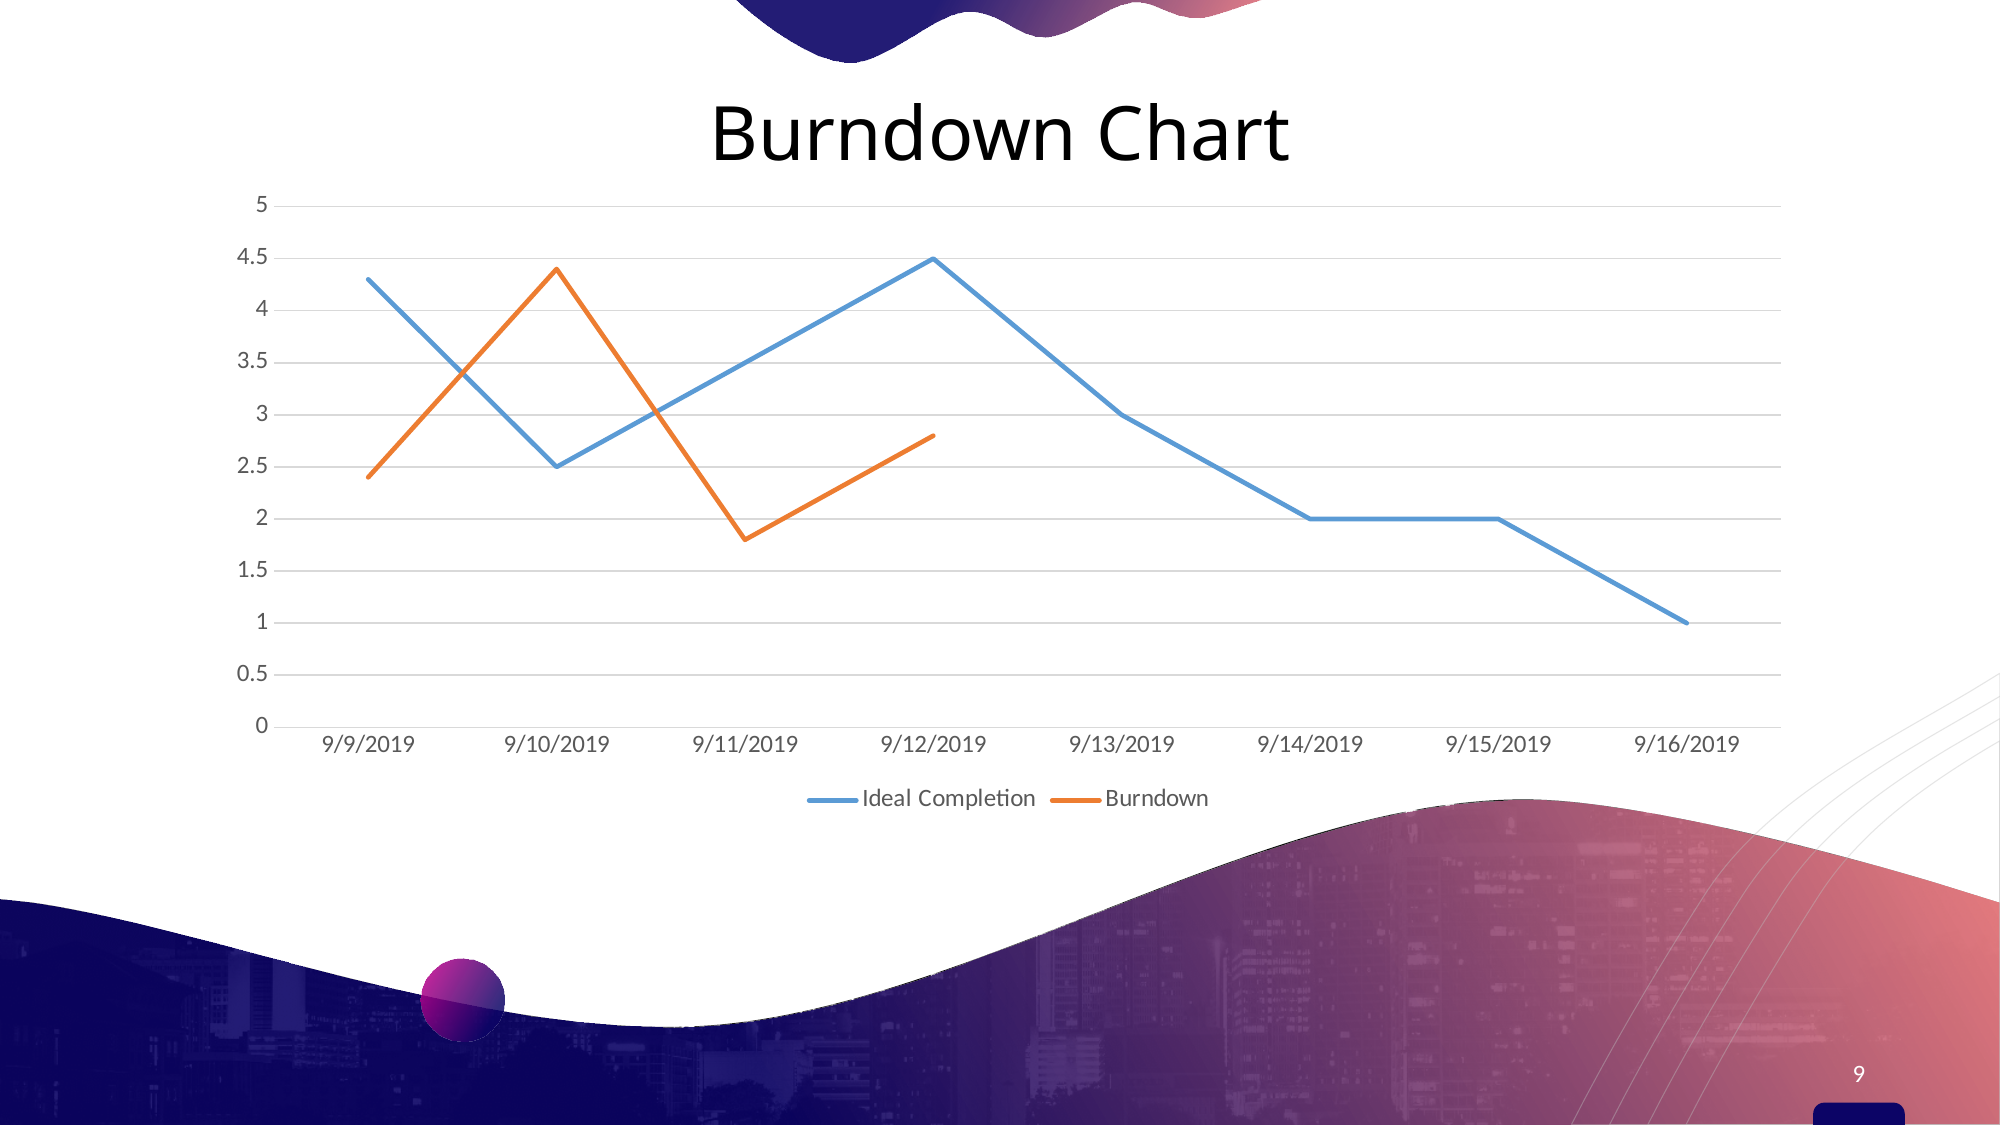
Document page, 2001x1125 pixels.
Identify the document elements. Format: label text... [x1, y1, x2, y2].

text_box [1571, 673, 2000, 1125]
text_box [735, 0, 1261, 63]
picture [0, 799, 1571, 1125]
title Burndown Chart [106, 66, 1894, 207]
chart [204, 181, 1814, 819]
